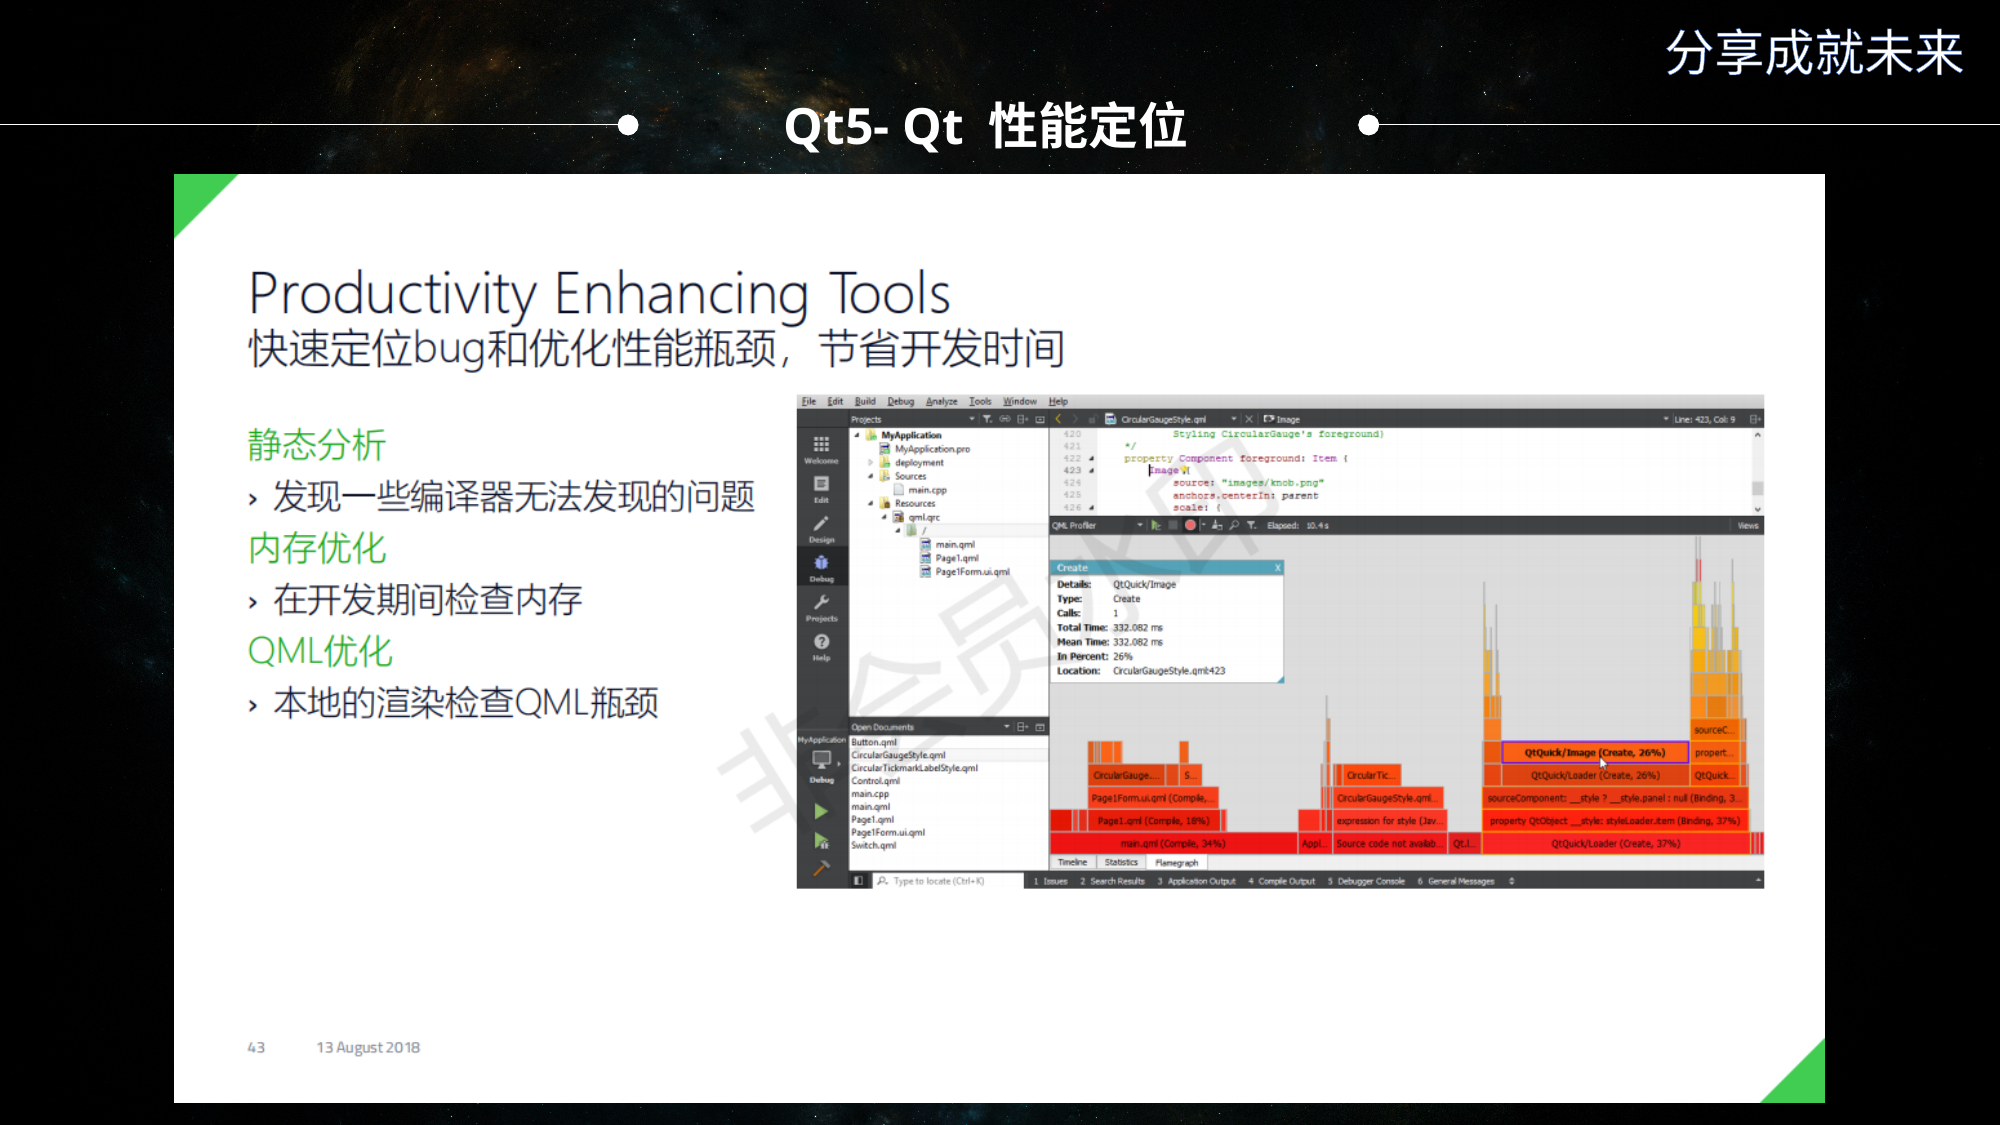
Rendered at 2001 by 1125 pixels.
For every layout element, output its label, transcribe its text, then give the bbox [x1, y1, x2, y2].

picture [0, 0, 2000, 1125]
text_box Qt5- Qt 性能定位 [768, 87, 1276, 162]
text_box 分享成就未来 [1649, 13, 1980, 89]
